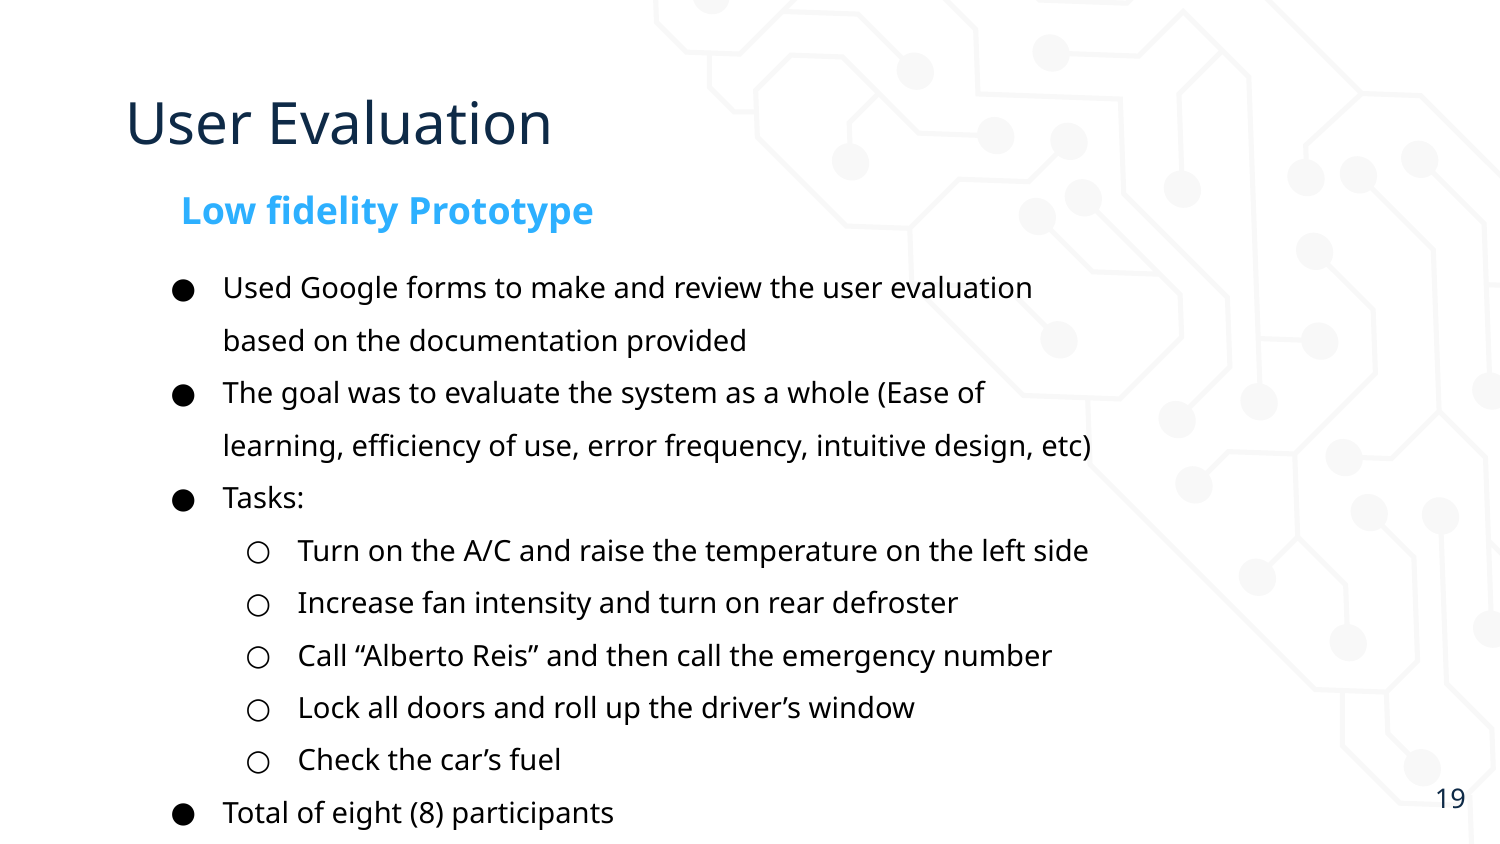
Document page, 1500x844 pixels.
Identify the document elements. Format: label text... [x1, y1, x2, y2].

title User Evaluation [110, 71, 889, 166]
text_box Used Google forms to make and review the user evaluation based on the documentation provided The goal was to evaluate the system as a whole (Ease of learning, efficiency of use, error frequency, intuitive design, etc) Tasks: Turn on the A/C and raise the temperature on the left side Increase fan intensity and turn on rear defroster Call “Alberto Reis” and then call the emergency number Lock all doors and roll up the driver’s window Check the car’s fuel Total of eight (8) participants [132, 237, 1127, 354]
list Low fidelity Prototype [165, 140, 816, 246]
text_box ‹#› [1391, 766, 1482, 832]
